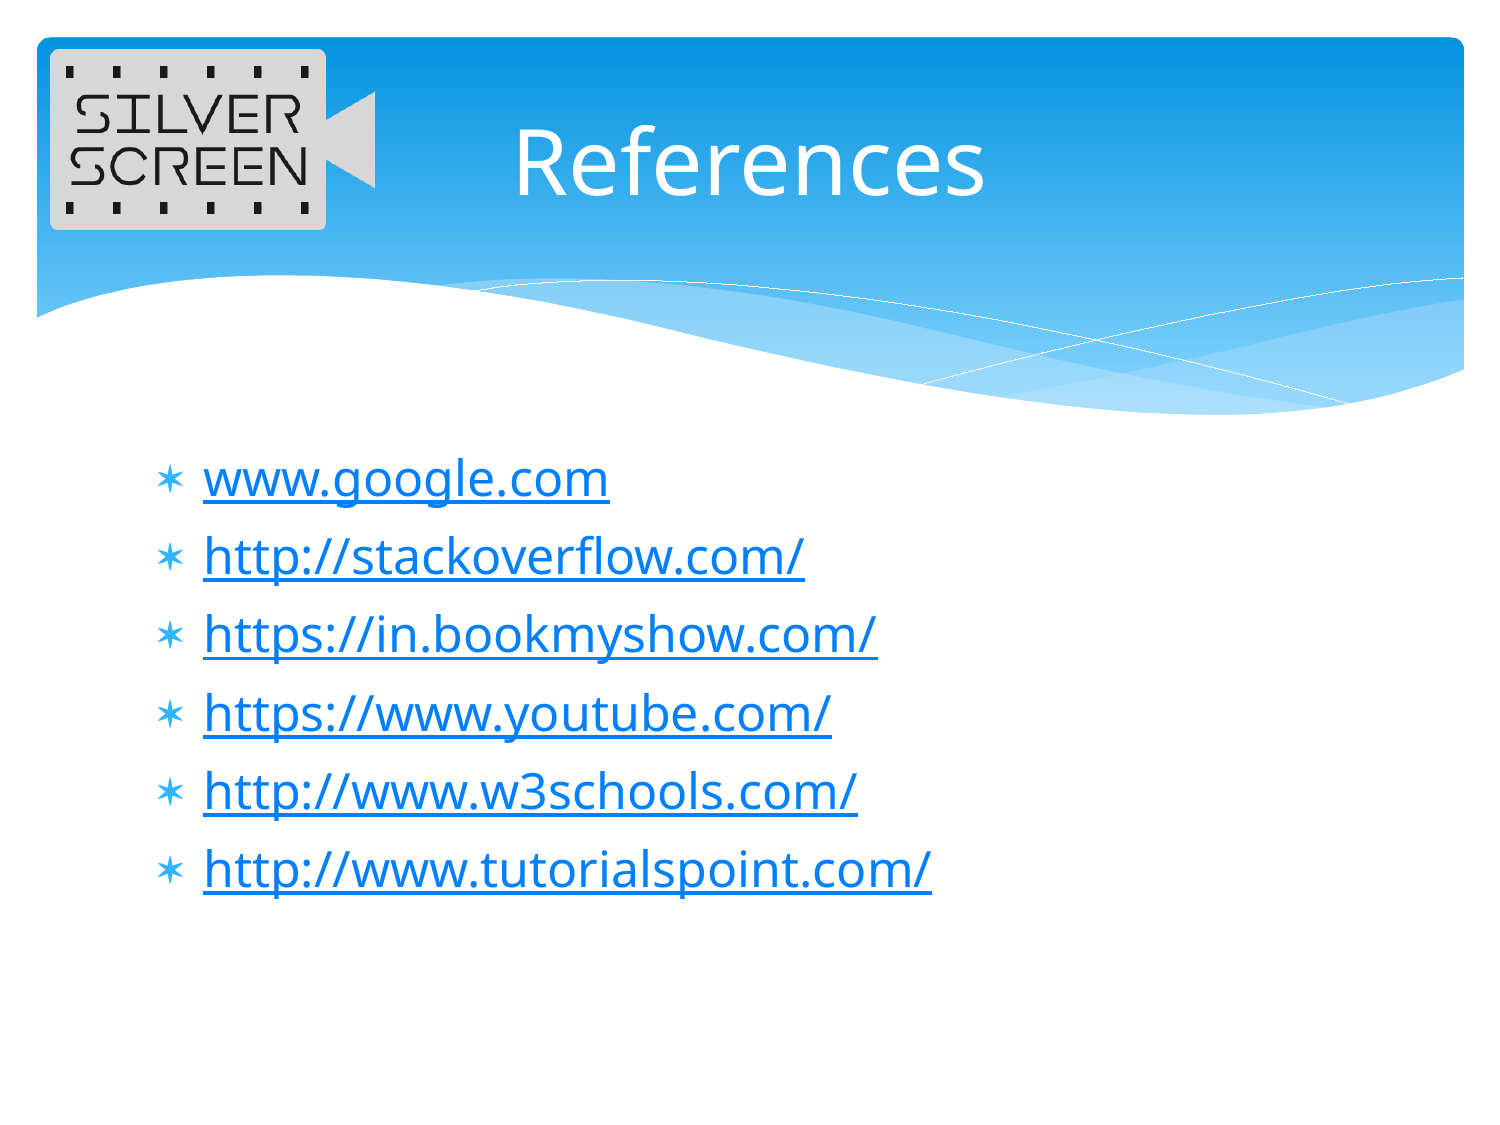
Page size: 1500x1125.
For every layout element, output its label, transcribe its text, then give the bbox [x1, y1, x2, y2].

title References [75, 55, 1425, 261]
picture [49, 50, 376, 230]
list www.google.com http://stackoverflow.com/ https://in.bookmyshow.com/ https://www.youtube.com/ http://www.w3schools.com/ http://www.tutorialspoint.com/ [143, 438, 1359, 1005]
